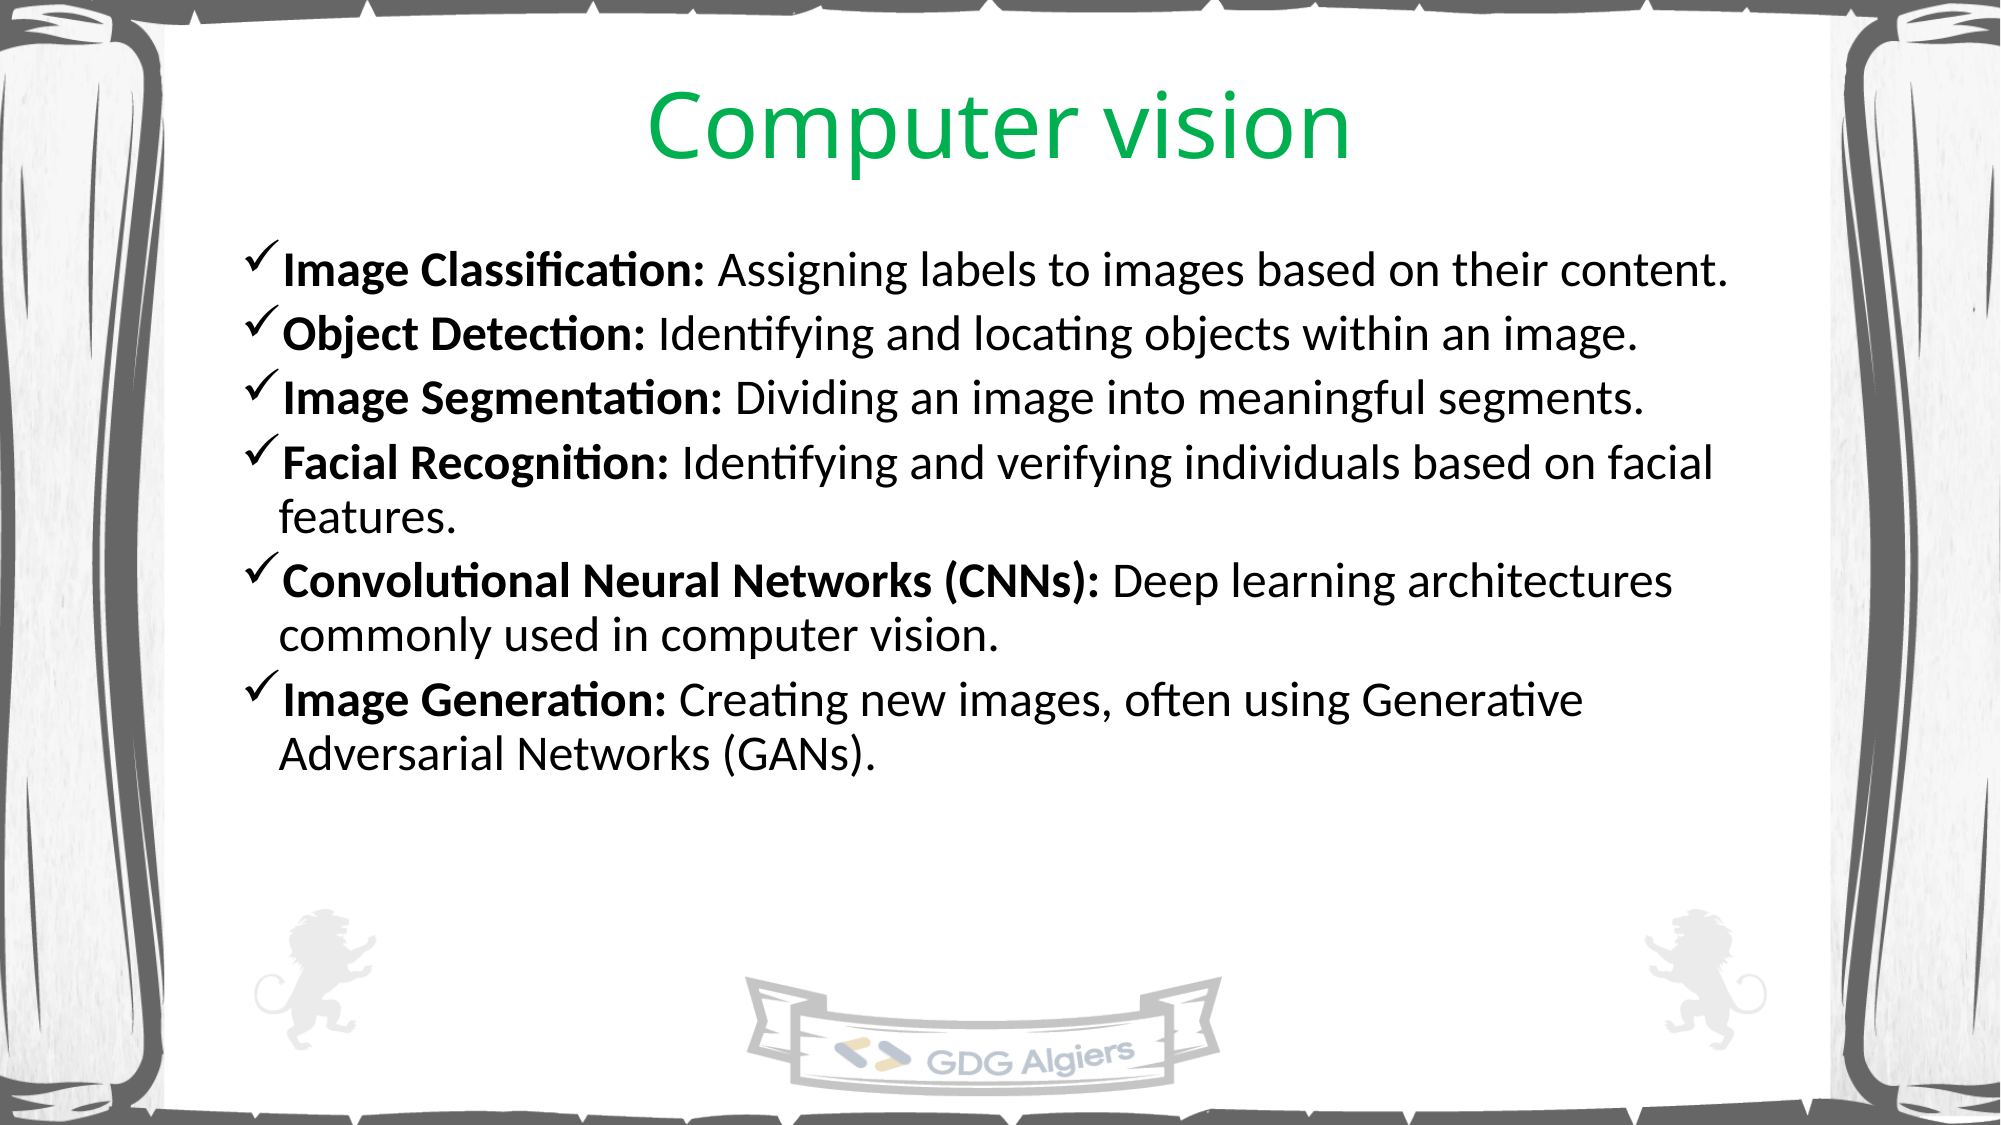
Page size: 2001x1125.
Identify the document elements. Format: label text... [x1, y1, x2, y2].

title Computer vision [137, 59, 1863, 199]
list Image Classification: Assigning labels to images based on their content. Object Detection: Identifying and locating objects within an image. Image Segmentation: Dividing an image into meaningful segments. Facial Recognition: Identifying and verifying individuals based on facial features. Convolutional Neural Networks (CNNs): Deep learning architectures commonly used in computer vision. Image Generation: Creating new images, often using Generative Adversarial Networks (GANs). [151, 235, 1770, 844]
picture [0, 0, 2001, 1125]
